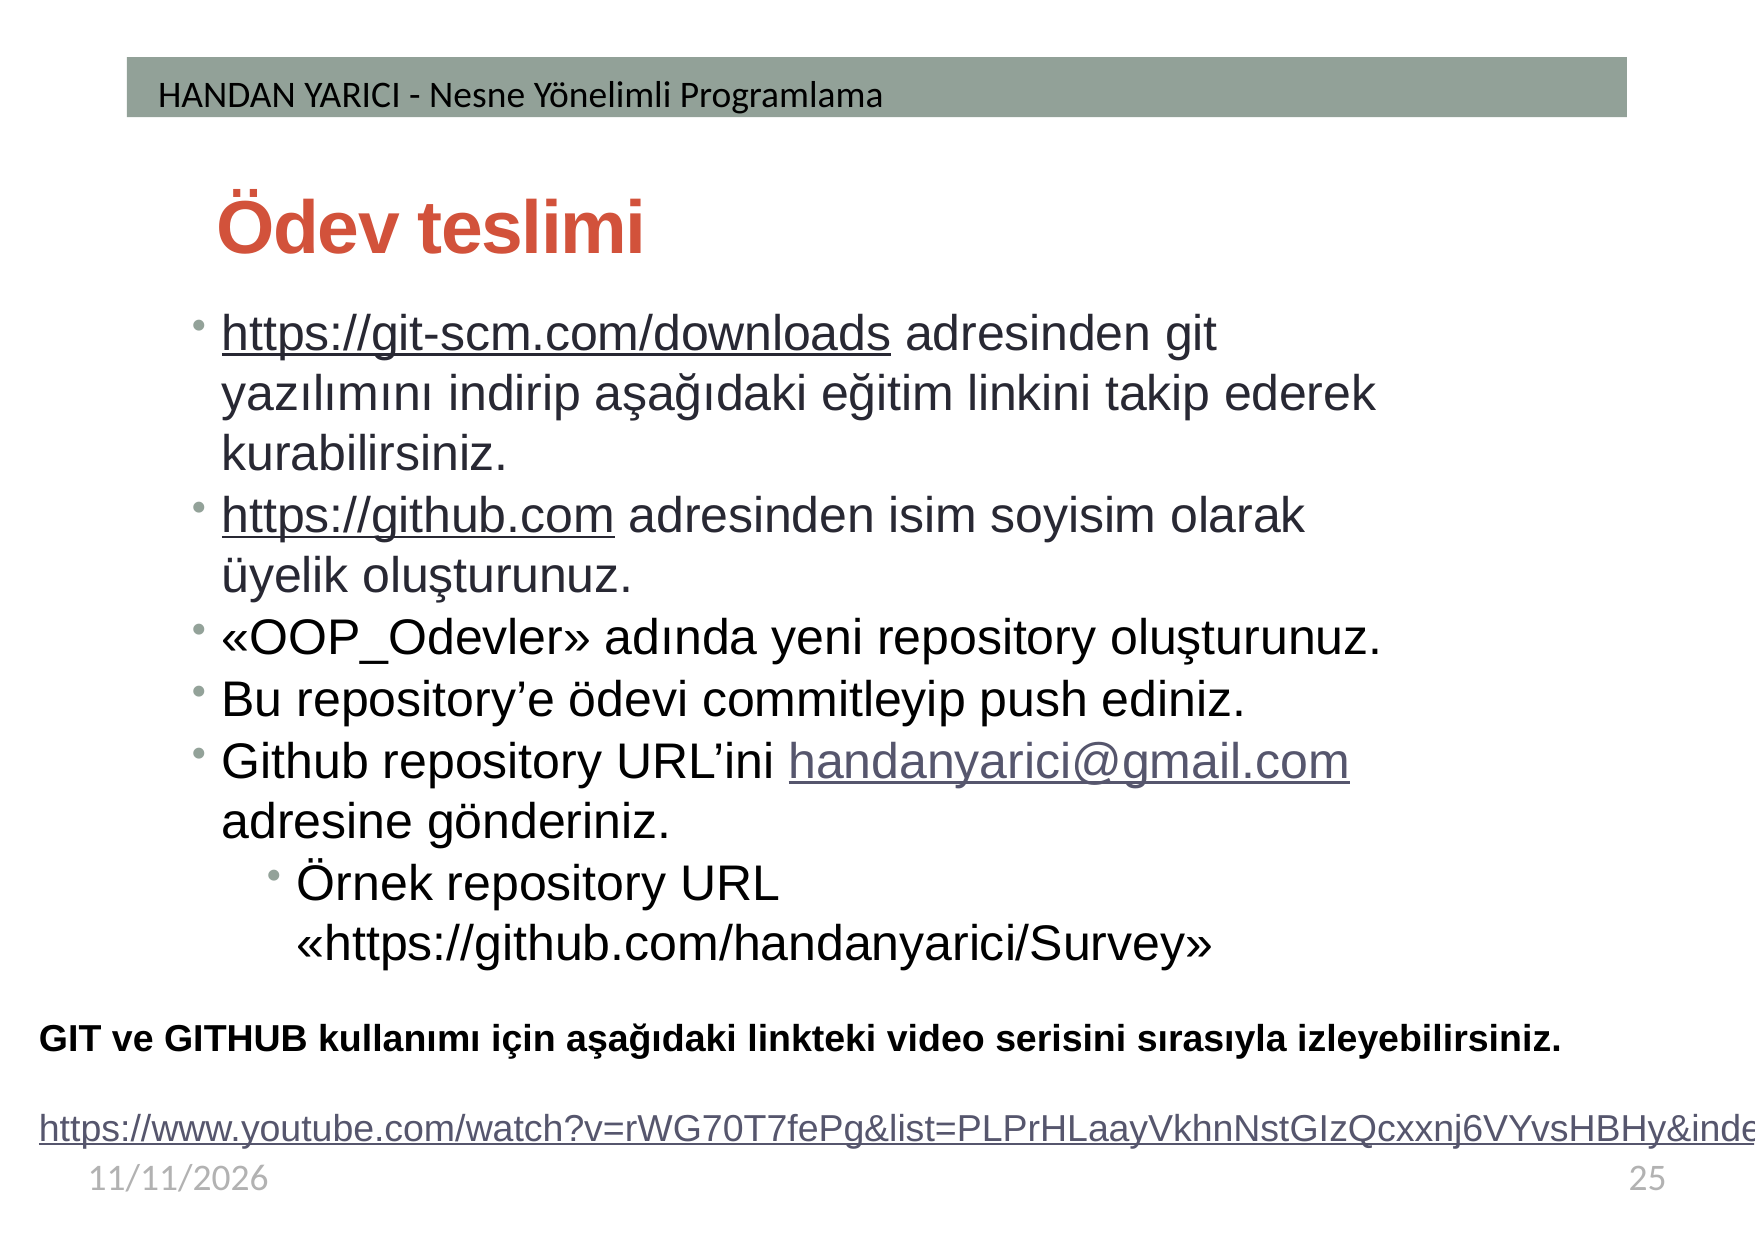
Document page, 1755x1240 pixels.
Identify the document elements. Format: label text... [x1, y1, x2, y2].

text_box HANDAN YARICI - Nesne Yönelimli Programlama [143, 62, 900, 122]
title Ödev teslimi [214, 176, 1228, 298]
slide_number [87, 1152, 492, 1215]
text_box GIT ve GITHUB kullanımı için aşağıdaki linkteki video serisini sırasıyla izleyebilirsiniz. https://www.youtube.com/watch?v=rWG70T7fePg&list=PLPrHLaayVkhnNstGIzQcxxnj6VYvsHBHy&index=1 [24, 1006, 1755, 1202]
text_box https://git-scm.com/downloads adresinden git yazılımını indirip aşağıdaki eğitim linkini takip ederek kurabilirsiniz. https://github.com adresinden isim soyisim olarak üyelik oluşturunuz. «OOP_Odevler» adında yeni repository oluşturunuz. Bu repository’e ödevi commitleyip push ediniz. Github repository URL’ini handanyarici@gmail.com adresine gönderiniz. Örnek repository URL «https://github.com/handanyarici/Survey» [189, 298, 1559, 971]
slide_number 25 [1263, 1152, 1667, 1215]
